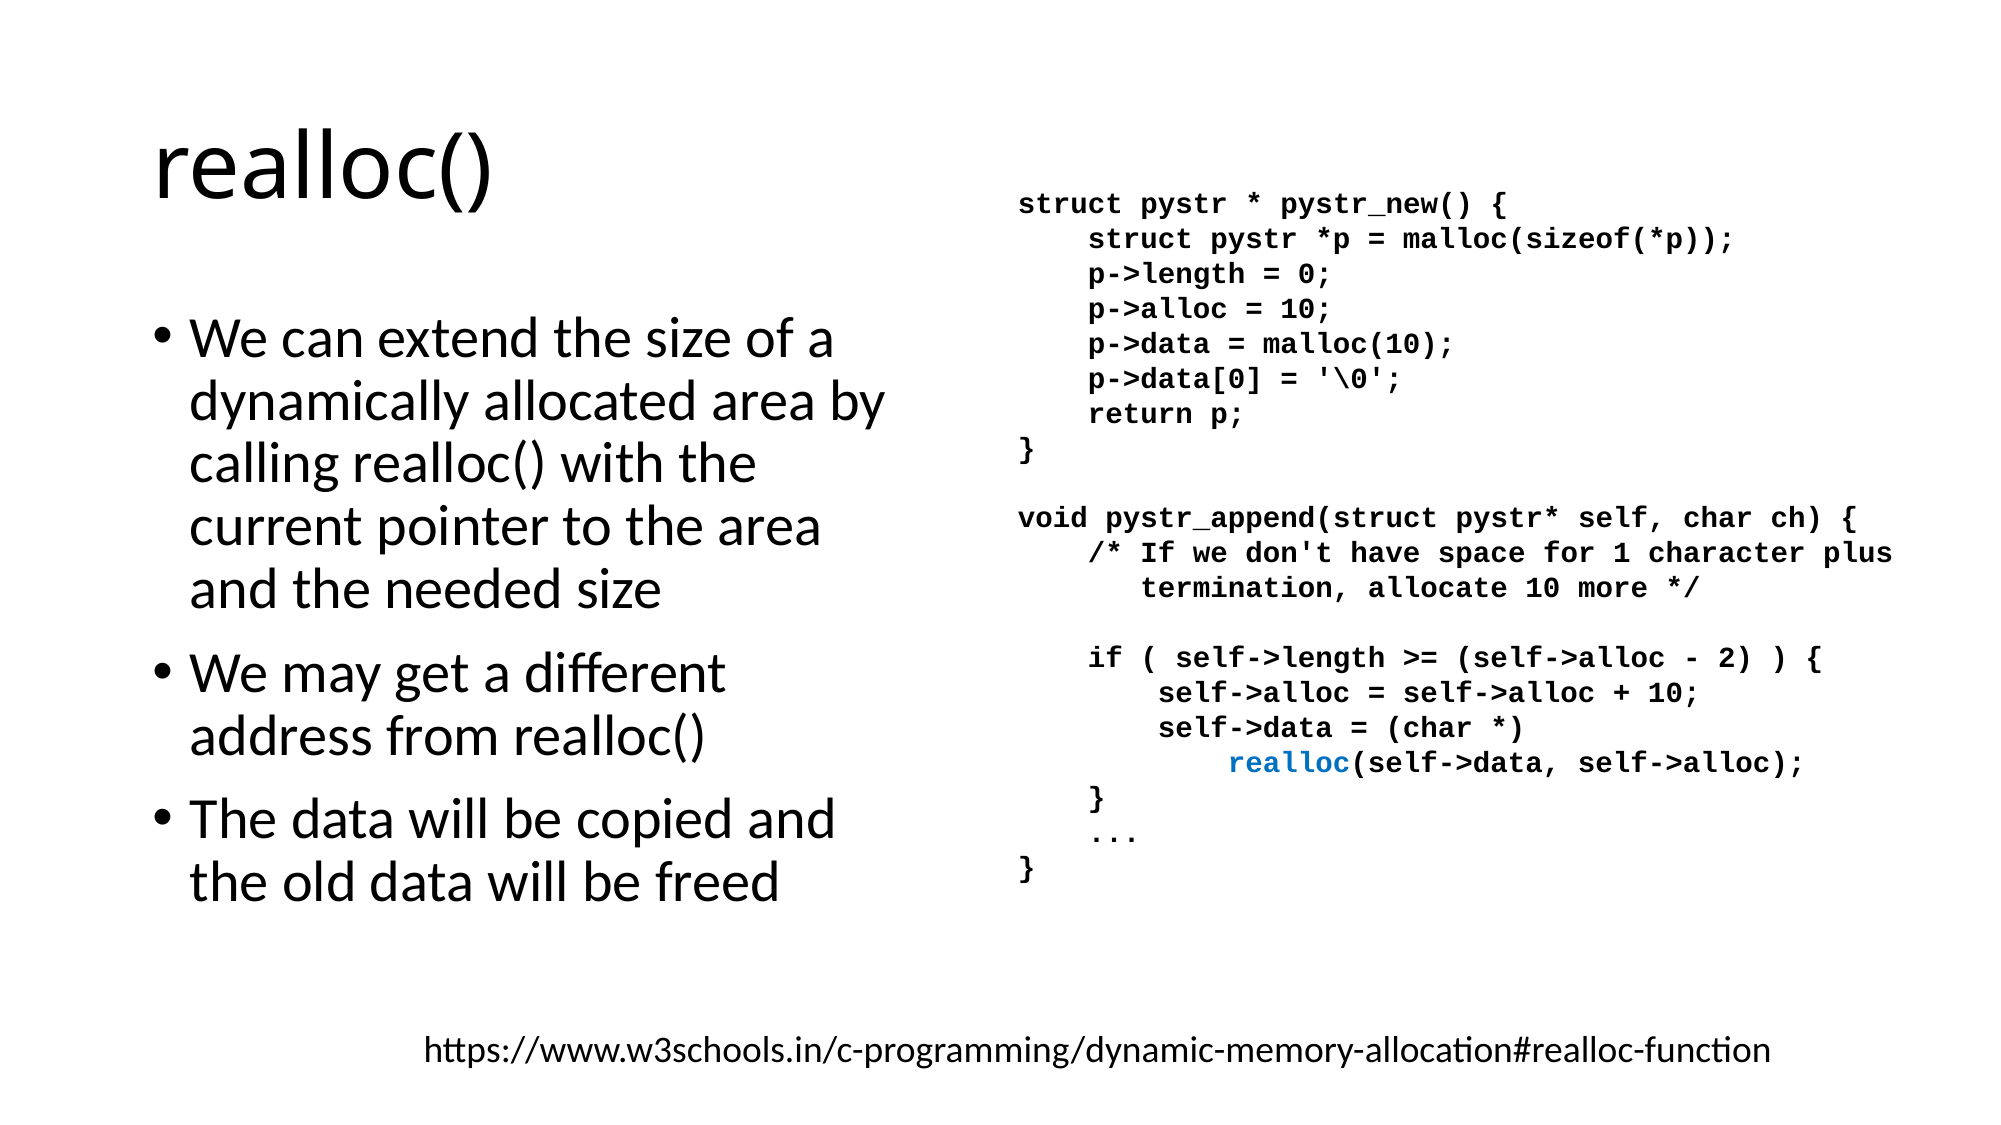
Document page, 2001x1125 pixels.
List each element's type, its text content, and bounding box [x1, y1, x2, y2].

list We can extend the size of a dynamically allocated area by calling realloc() with the current pointer to the area and the needed size We may get a different address from realloc() The data will be copied and the old data will be freed [137, 299, 925, 1014]
title realloc() [137, 59, 1000, 278]
text_box https://www.w3schools.in/c-programming/dynamic-memory-allocation#realloc-function [408, 1017, 1817, 1078]
text_box struct pystr * pystr_new() { struct pystr *p = malloc(sizeof(*p)); p->length = 0; p->alloc = 10; p->data = malloc(10); p->data[0] = '\0'; return p; } void pystr_append(struct pystr* self, char ch) { /* If we don't have space for 1 character plus termination, allocate 10 more */ if ( self->length >= (self->alloc - 2) ) { self->alloc = self->alloc + 10; self->data = (char *) realloc(self->data, self->alloc); } ... } [1003, 141, 1908, 926]
